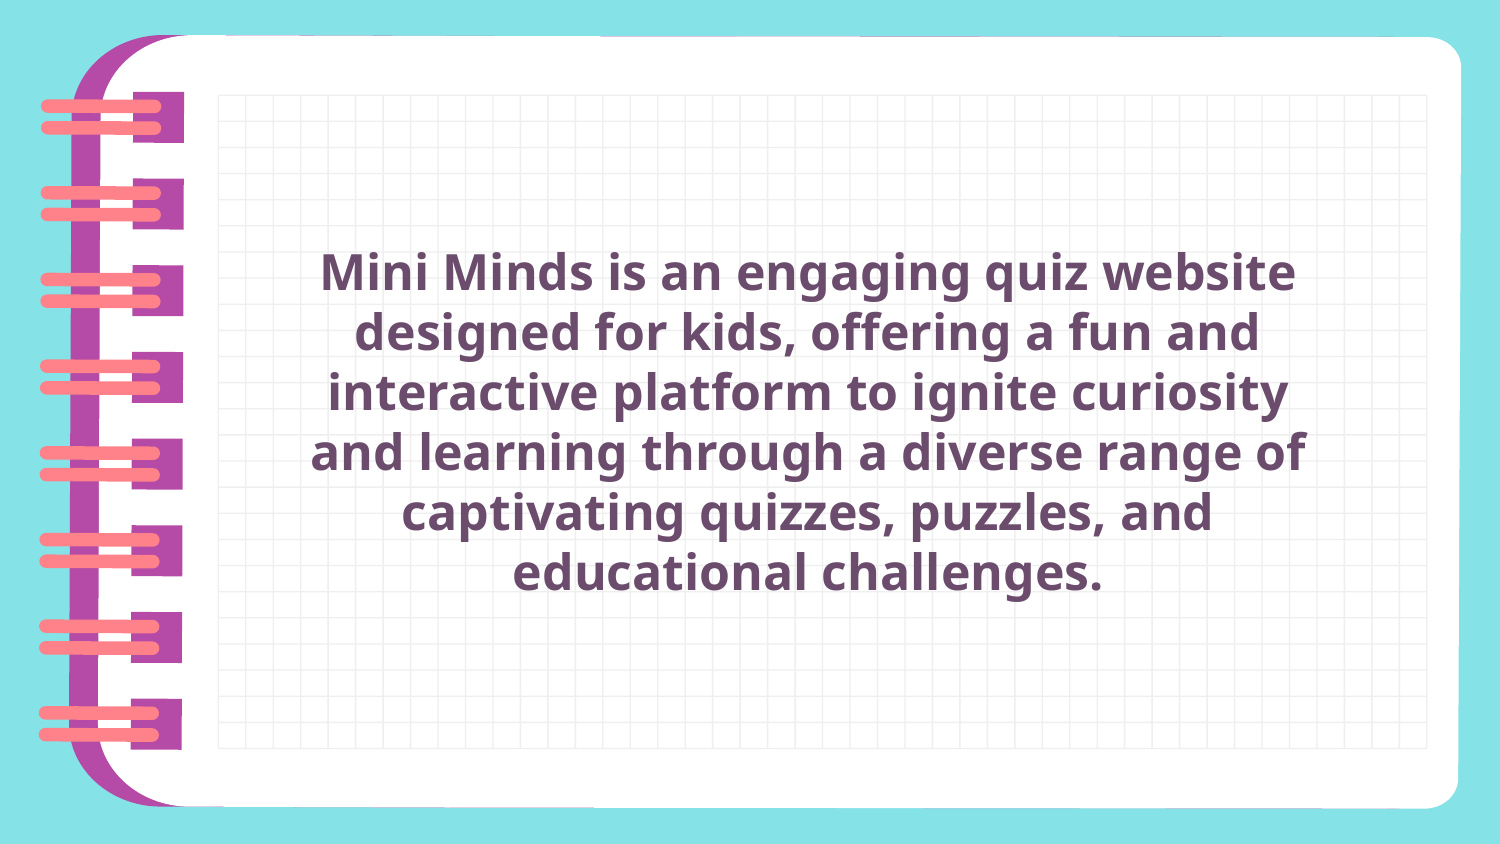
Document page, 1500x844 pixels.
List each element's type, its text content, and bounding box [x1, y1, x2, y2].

text_box Mini Minds is an engaging quiz website designed for kids, offering a fun and interactive platform to ignite curiosity and learning through a diverse range of captivating quizzes, puzzles, and educational challenges. [291, 224, 1326, 615]
